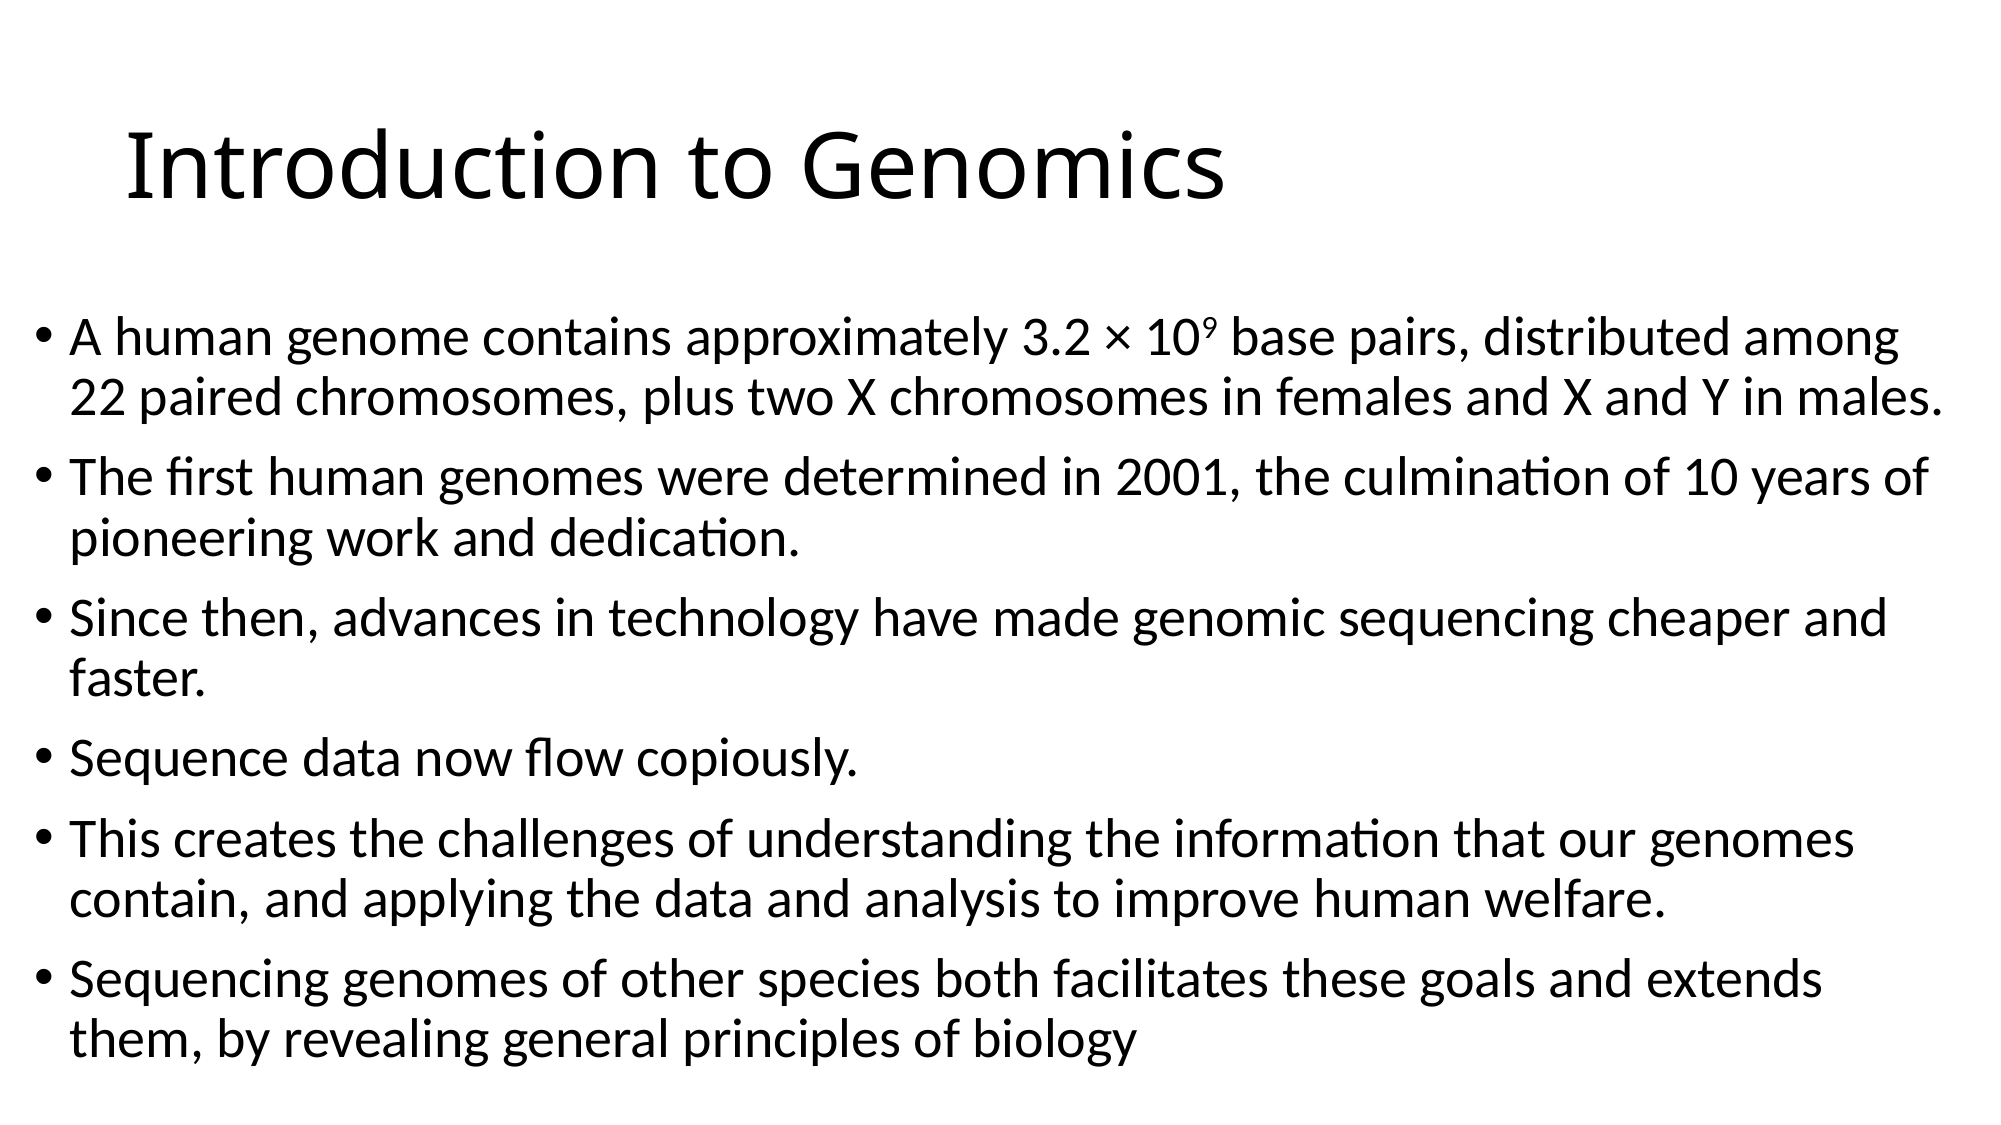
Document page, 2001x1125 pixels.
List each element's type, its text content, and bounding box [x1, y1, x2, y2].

title Introduction to Genomics [110, 59, 1937, 278]
list A human genome contains approximately 3.2 × 109 base pairs, distributed among 22 paired chromosomes, plus two X chromosomes in females and X and Y in males. The first human genomes were determined in 2001, the culmination of 10 years of pioneering work and dedication. Since then, advances in technology have made genomic sequencing cheaper and faster. Sequence data now flow copiously. This creates the challenges of understanding the information that our genomes contain, and applying the data and analysis to improve human welfare. Sequencing genomes of other species both facilitates these goals and extends them, by revealing general principles of biology [19, 299, 1984, 1100]
